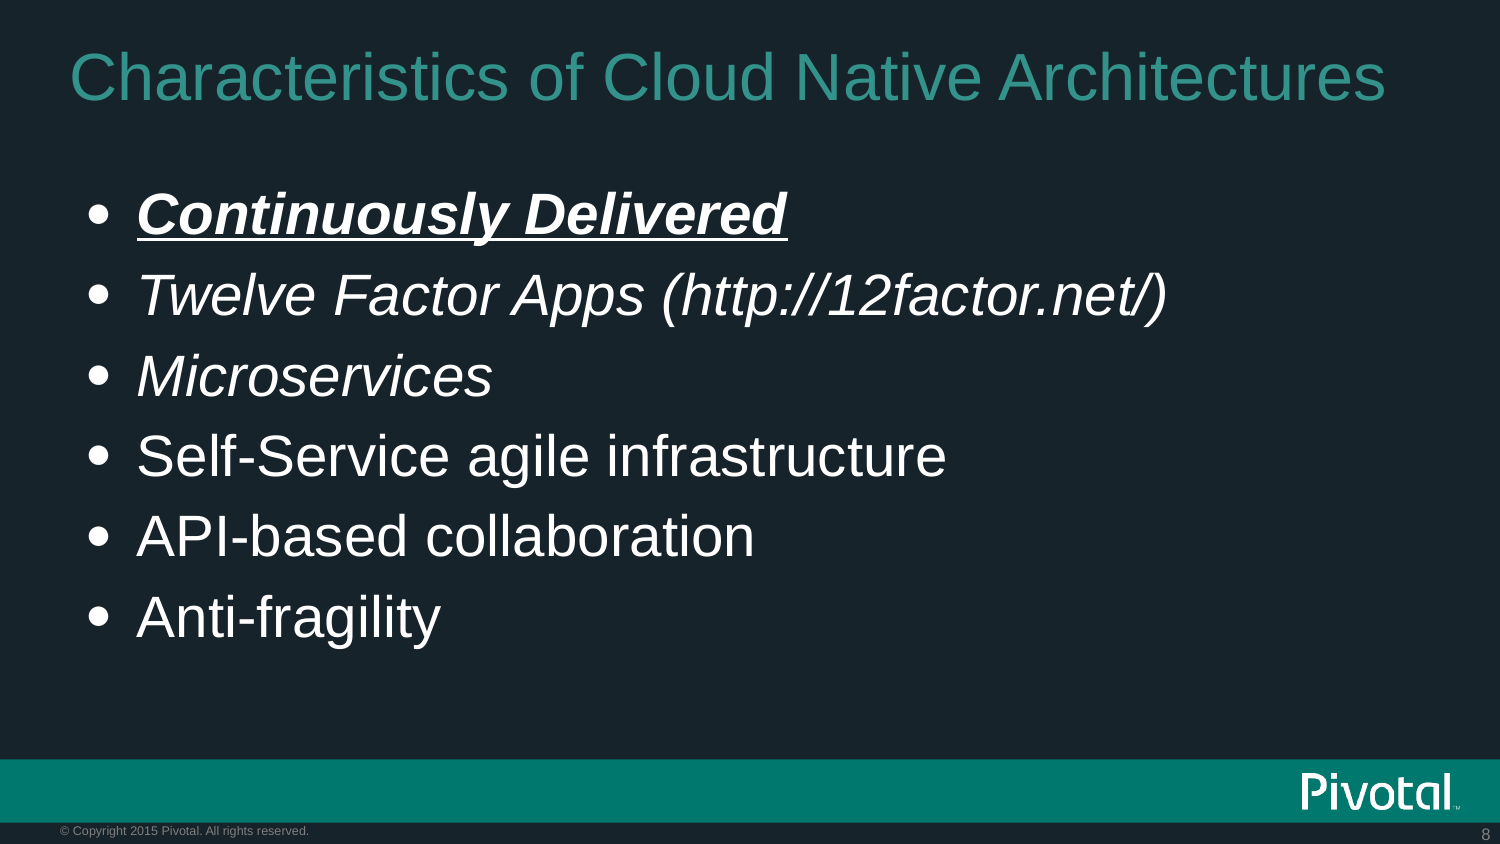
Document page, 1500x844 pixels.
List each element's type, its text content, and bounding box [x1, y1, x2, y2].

title Characteristics of Cloud Native Architectures [54, 27, 1435, 104]
picture [1302, 773, 1460, 810]
list Continuously Delivered Twelve Factor Apps (http://12factor.net/) Microservices Self-Service agile infrastructure API-based collaboration Anti-fragility [46, 151, 1262, 707]
